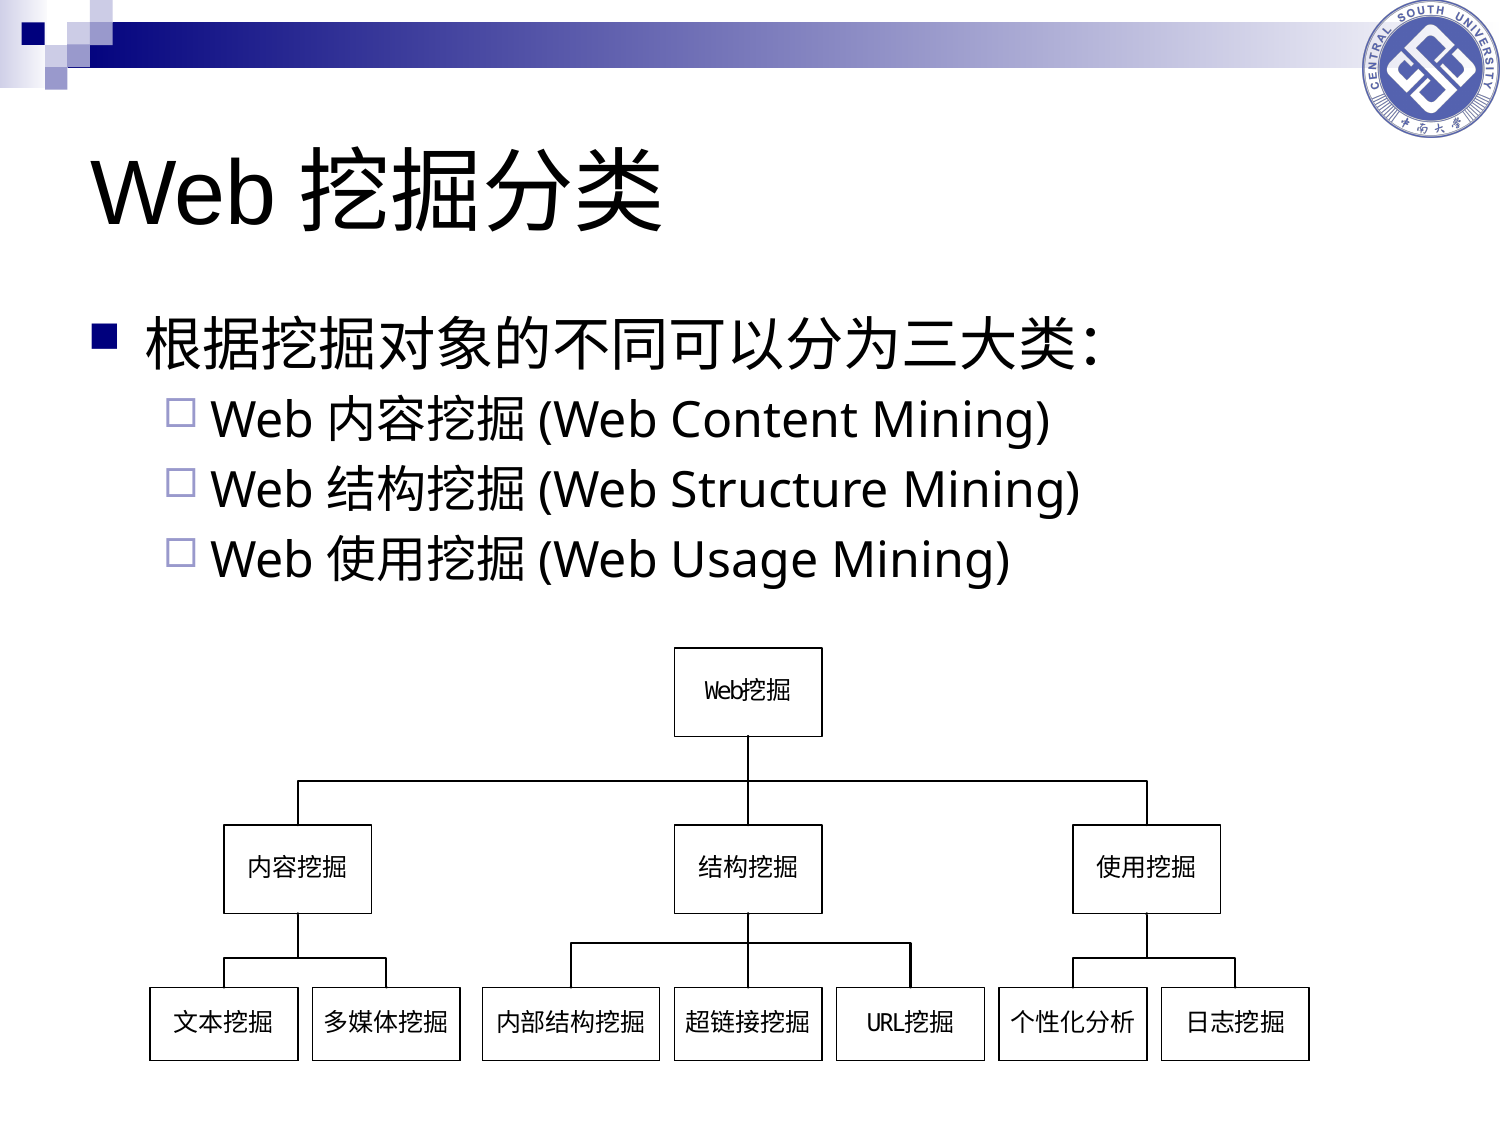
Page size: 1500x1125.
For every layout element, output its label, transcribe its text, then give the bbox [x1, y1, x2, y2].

title Web挖掘分类 [75, 75, 1425, 300]
picture [1362, 0, 1500, 138]
list 根据挖掘对象的不同可以分为三大类： Web内容挖掘(Web Content Mining) Web结构挖掘(Web Structure Mining) Web使用挖掘(Web Usage Mining) [73, 299, 1424, 750]
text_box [147, 645, 1311, 1061]
